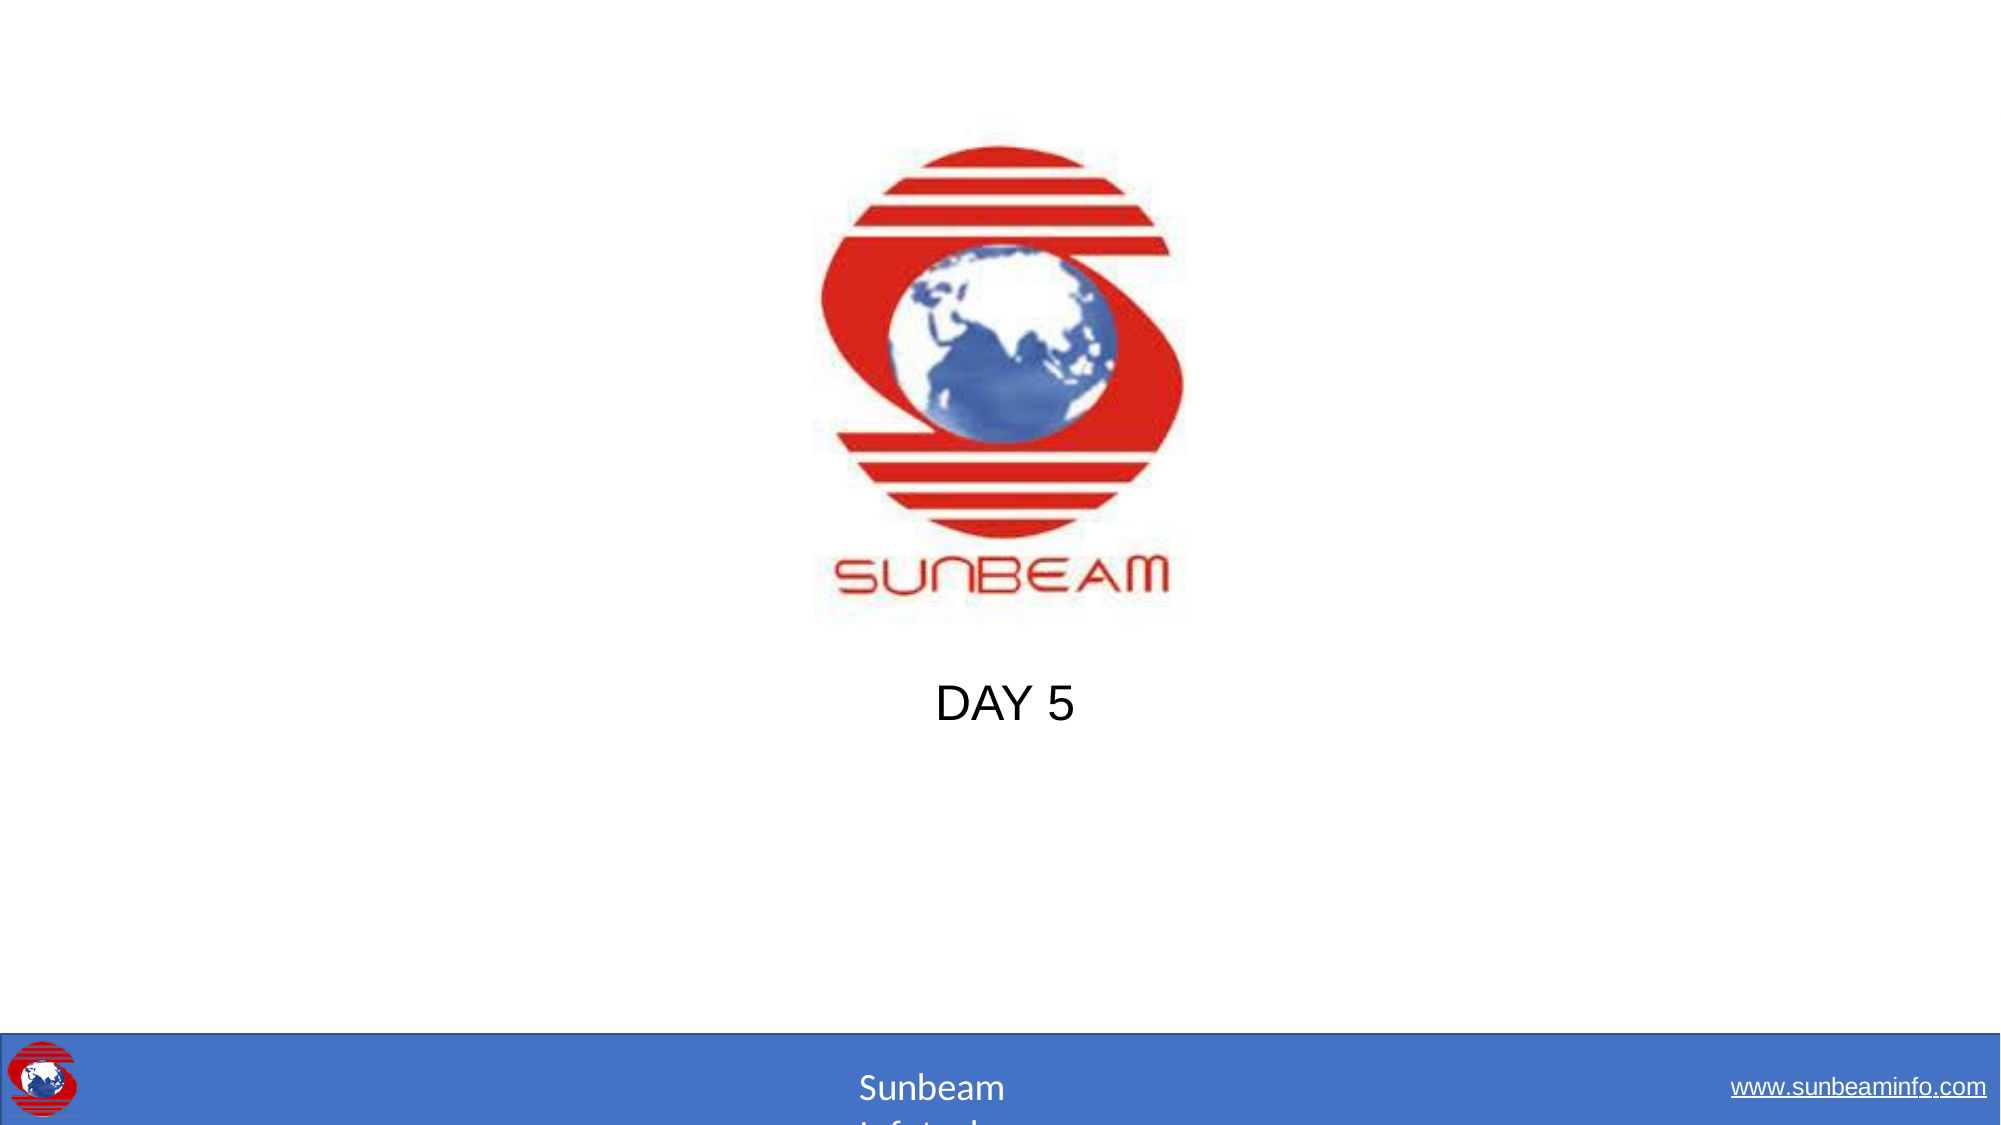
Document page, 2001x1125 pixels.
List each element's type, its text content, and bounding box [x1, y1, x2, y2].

slide_number www.sunbeaminfo.com [1728, 1070, 1987, 1125]
footer Sunbeam Infotech [857, 1062, 1143, 1125]
text_box [780, 114, 1220, 629]
text_box DAY 5 [932, 669, 1082, 730]
picture [1, 1036, 82, 1117]
